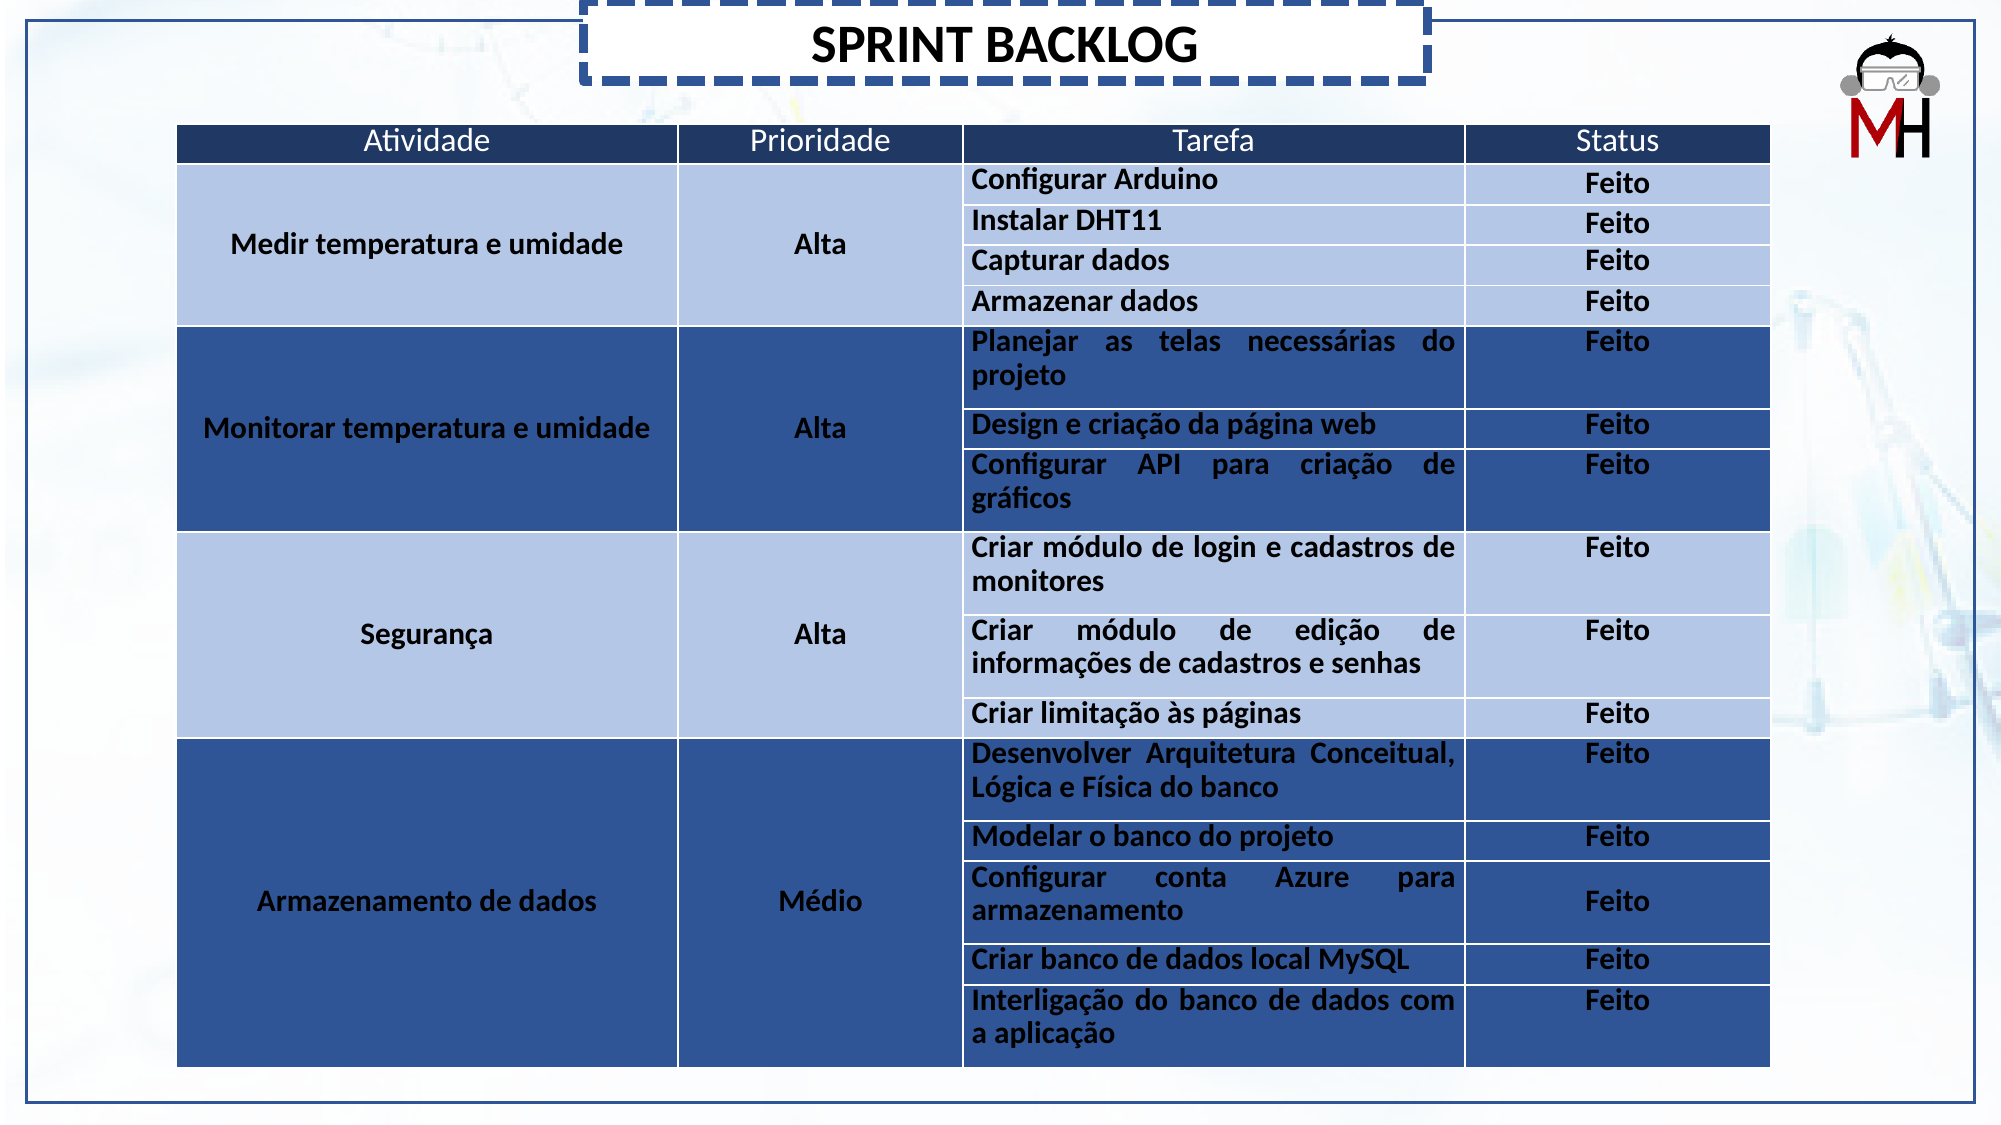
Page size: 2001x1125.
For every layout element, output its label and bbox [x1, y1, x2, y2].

list [5, 0, 2000, 1124]
picture [1818, 22, 1962, 166]
